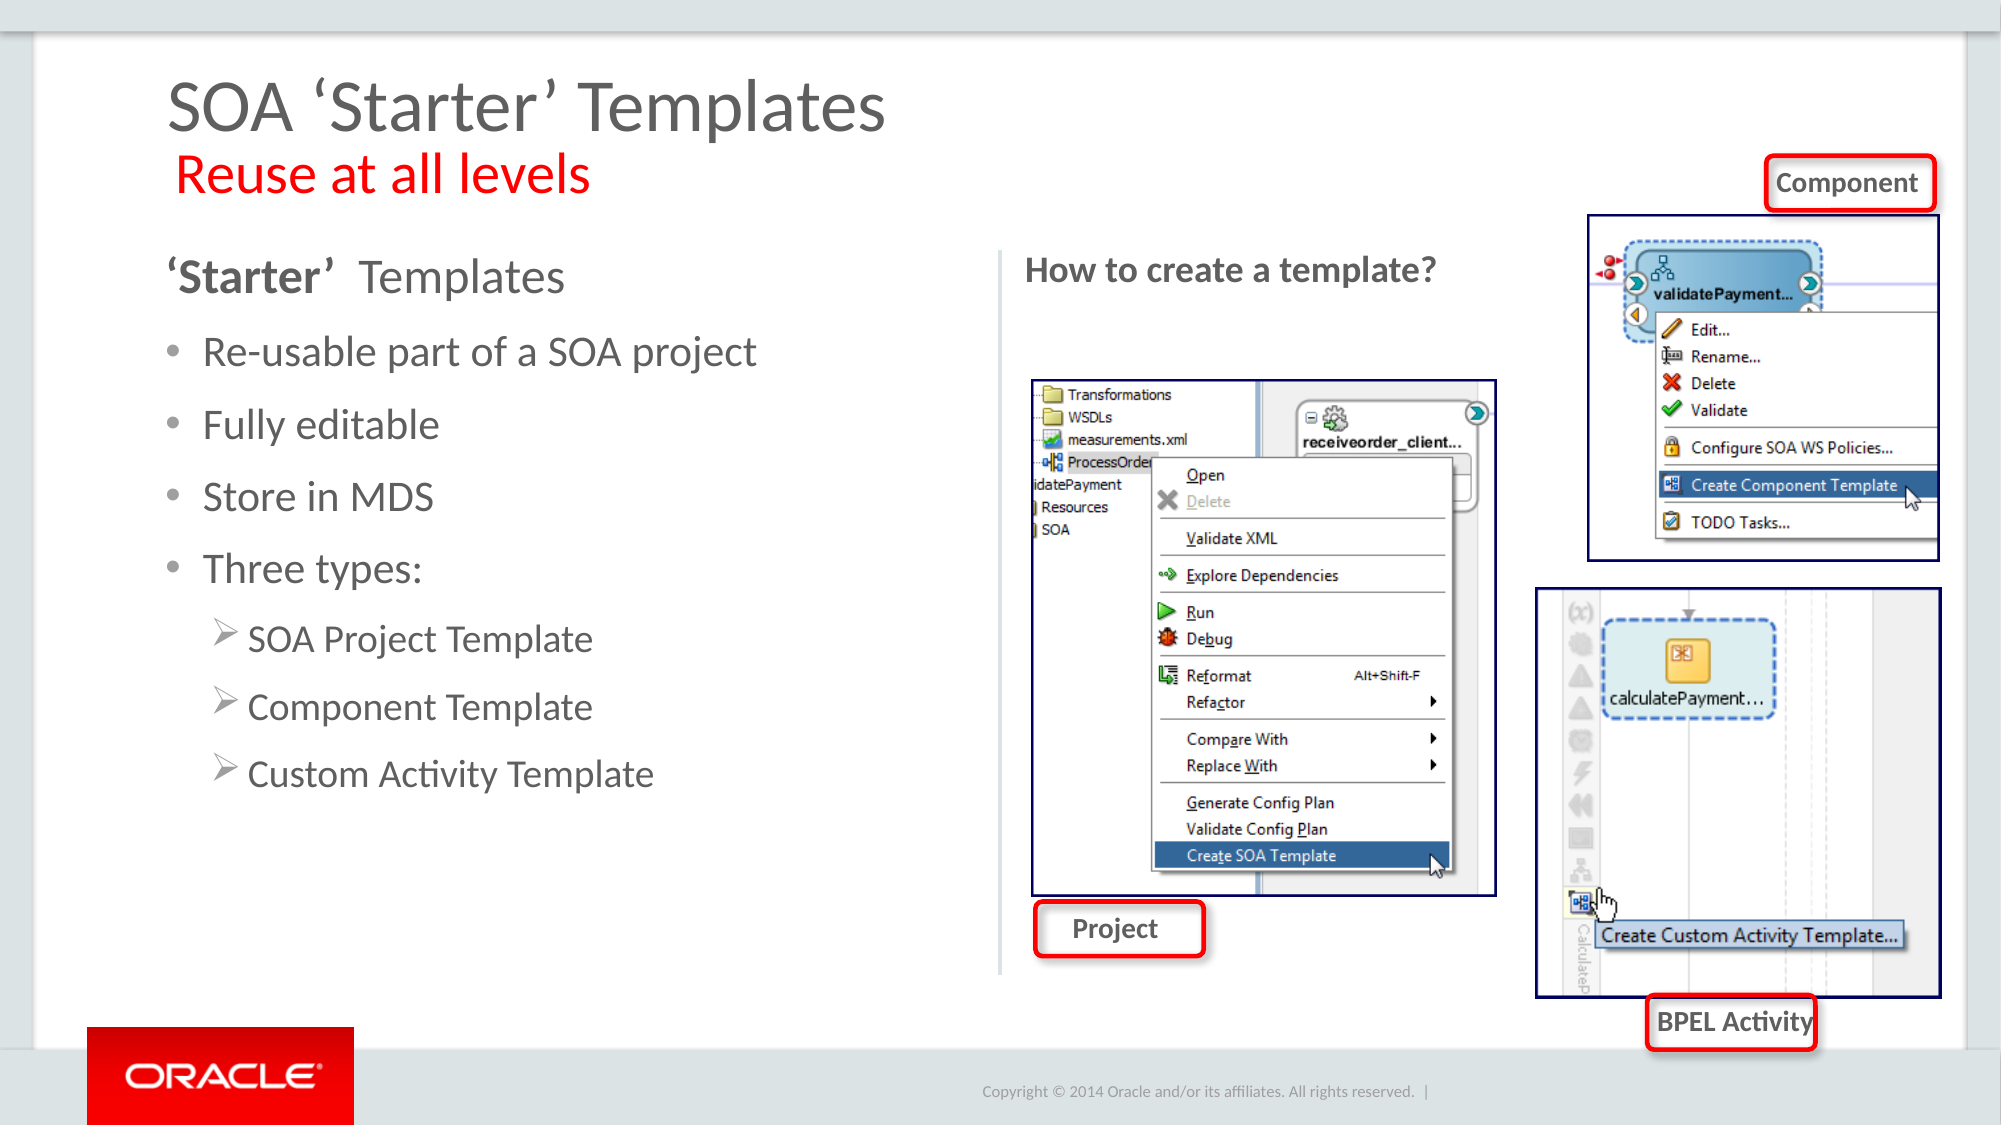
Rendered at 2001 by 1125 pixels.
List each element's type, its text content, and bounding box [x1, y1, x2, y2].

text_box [1765, 155, 1957, 223]
picture [1587, 214, 1940, 562]
picture [1534, 586, 1942, 999]
list ‘Starter’ Templates Re-usable part of a SOA project Fully editable Store in MDS Three types: SOA Project Template Component Template Custom Activity Template [165, 249, 877, 975]
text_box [1646, 994, 1838, 1062]
list How to create a template? [1025, 249, 1913, 975]
picture [87, 1027, 354, 1125]
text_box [1035, 901, 1253, 969]
text_box Reuse at all levels [147, 135, 1973, 193]
picture [1031, 378, 1498, 897]
title SOA ‘Starter’ Templates [167, 0, 1993, 147]
